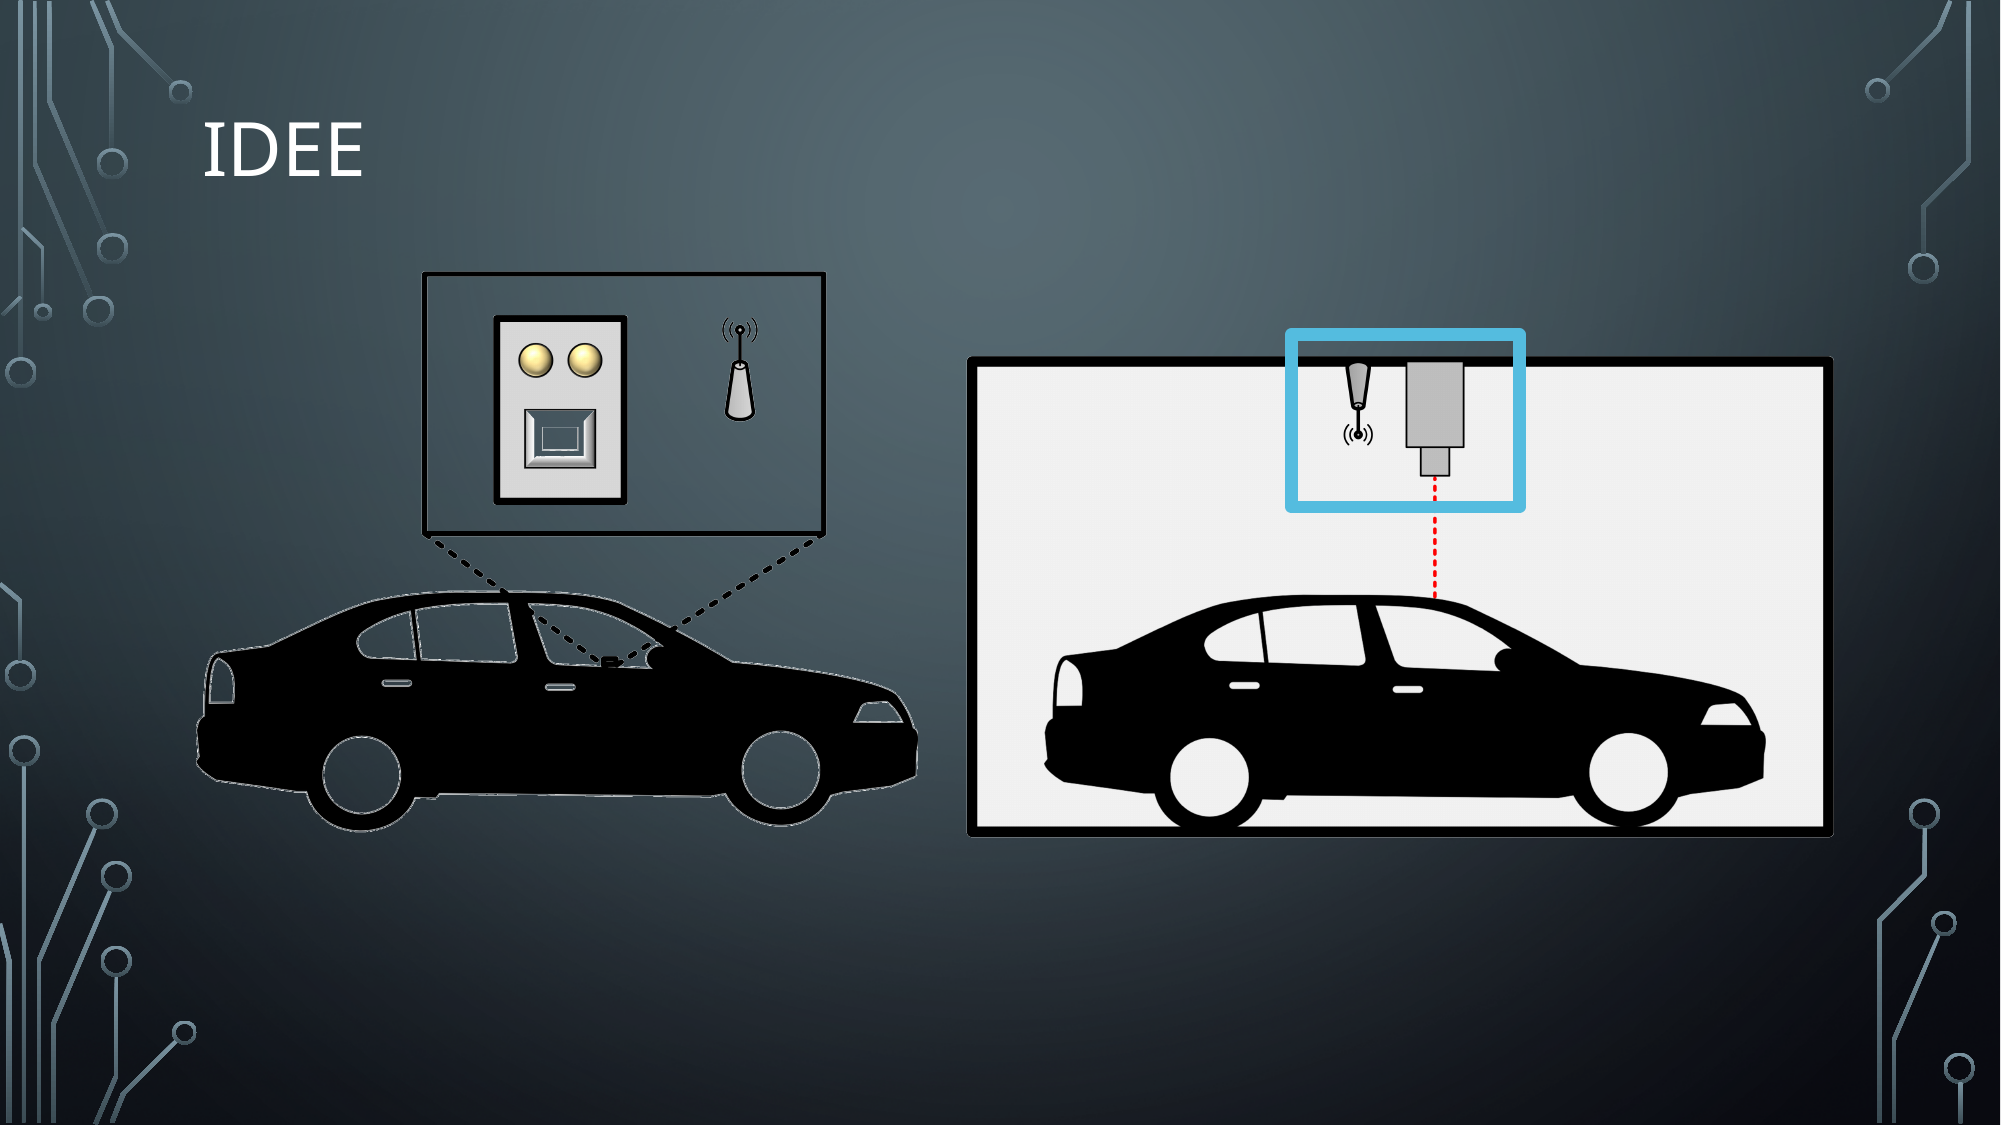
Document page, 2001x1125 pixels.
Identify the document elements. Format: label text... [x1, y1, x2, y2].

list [194, 270, 1835, 896]
title IDEE [187, 101, 1813, 204]
